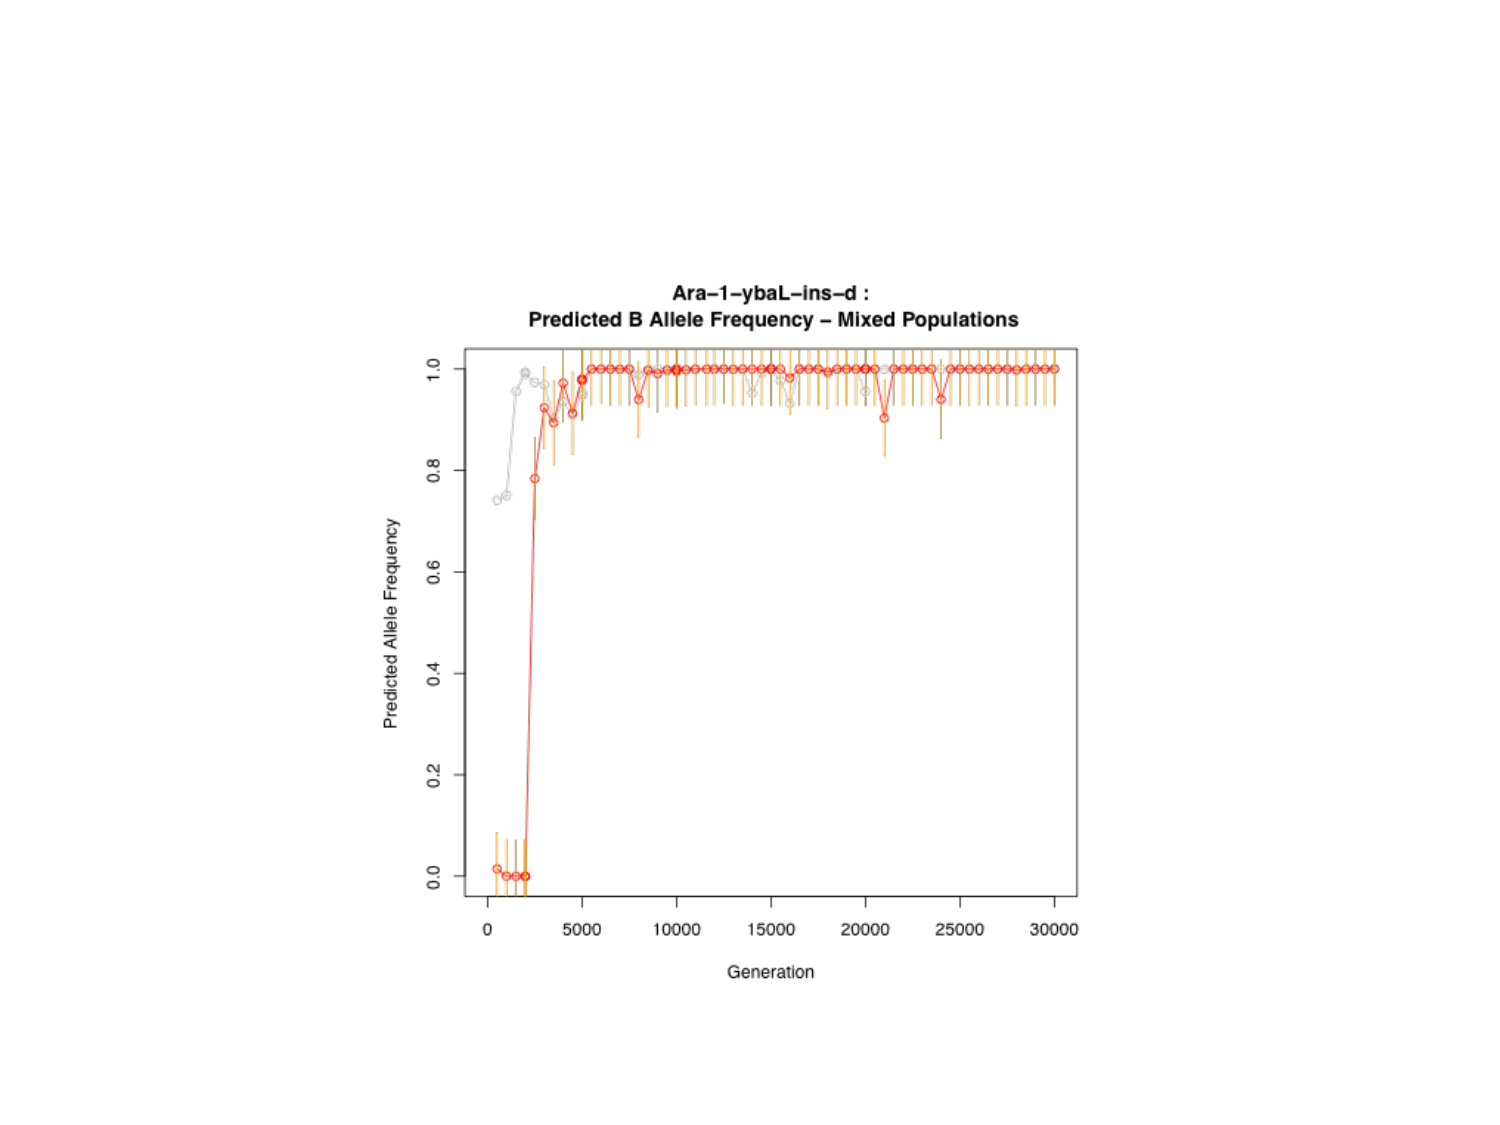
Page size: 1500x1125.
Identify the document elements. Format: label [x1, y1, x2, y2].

list [74, 262, 1426, 1006]
